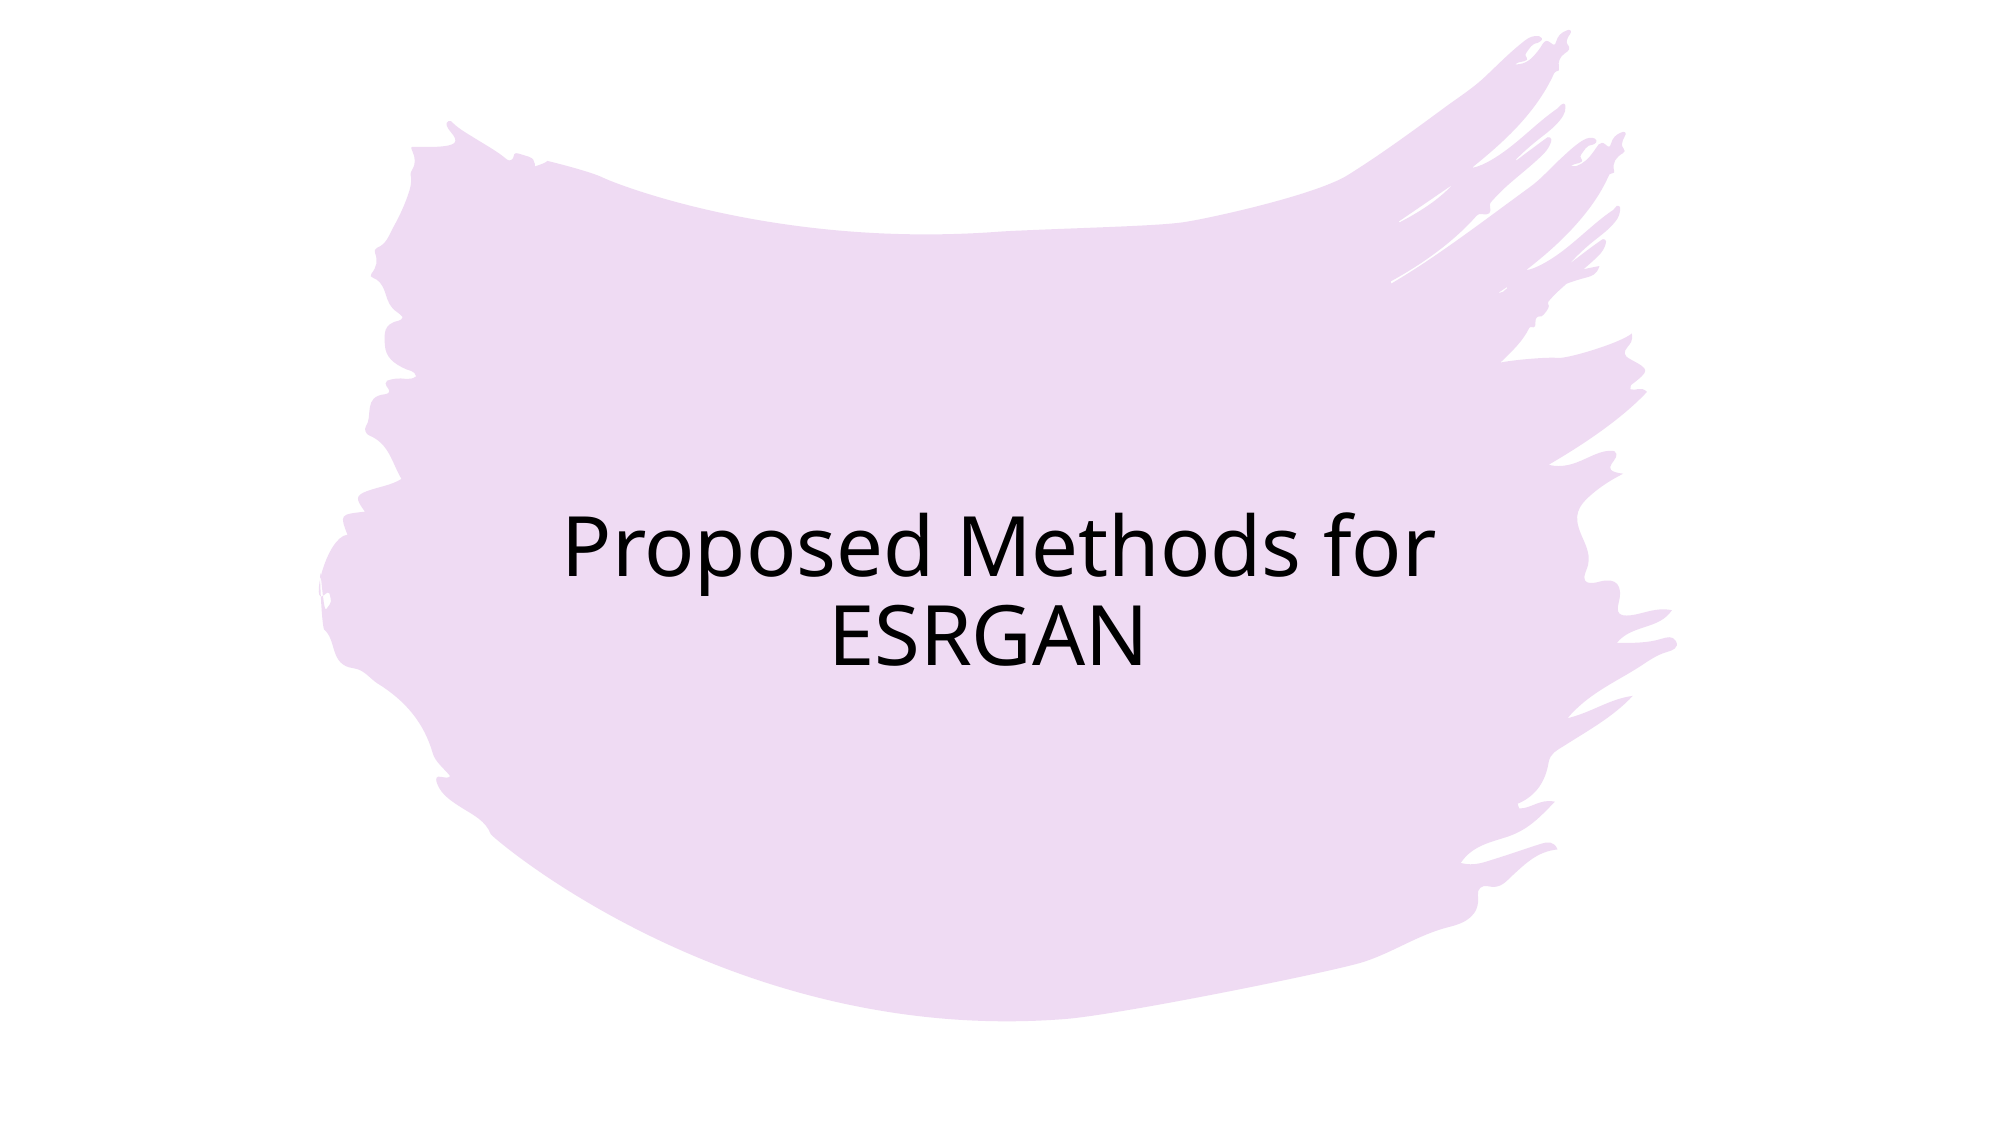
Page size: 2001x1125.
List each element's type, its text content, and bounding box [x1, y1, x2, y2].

title Proposed Methods for ESRGAN [466, 258, 1533, 930]
